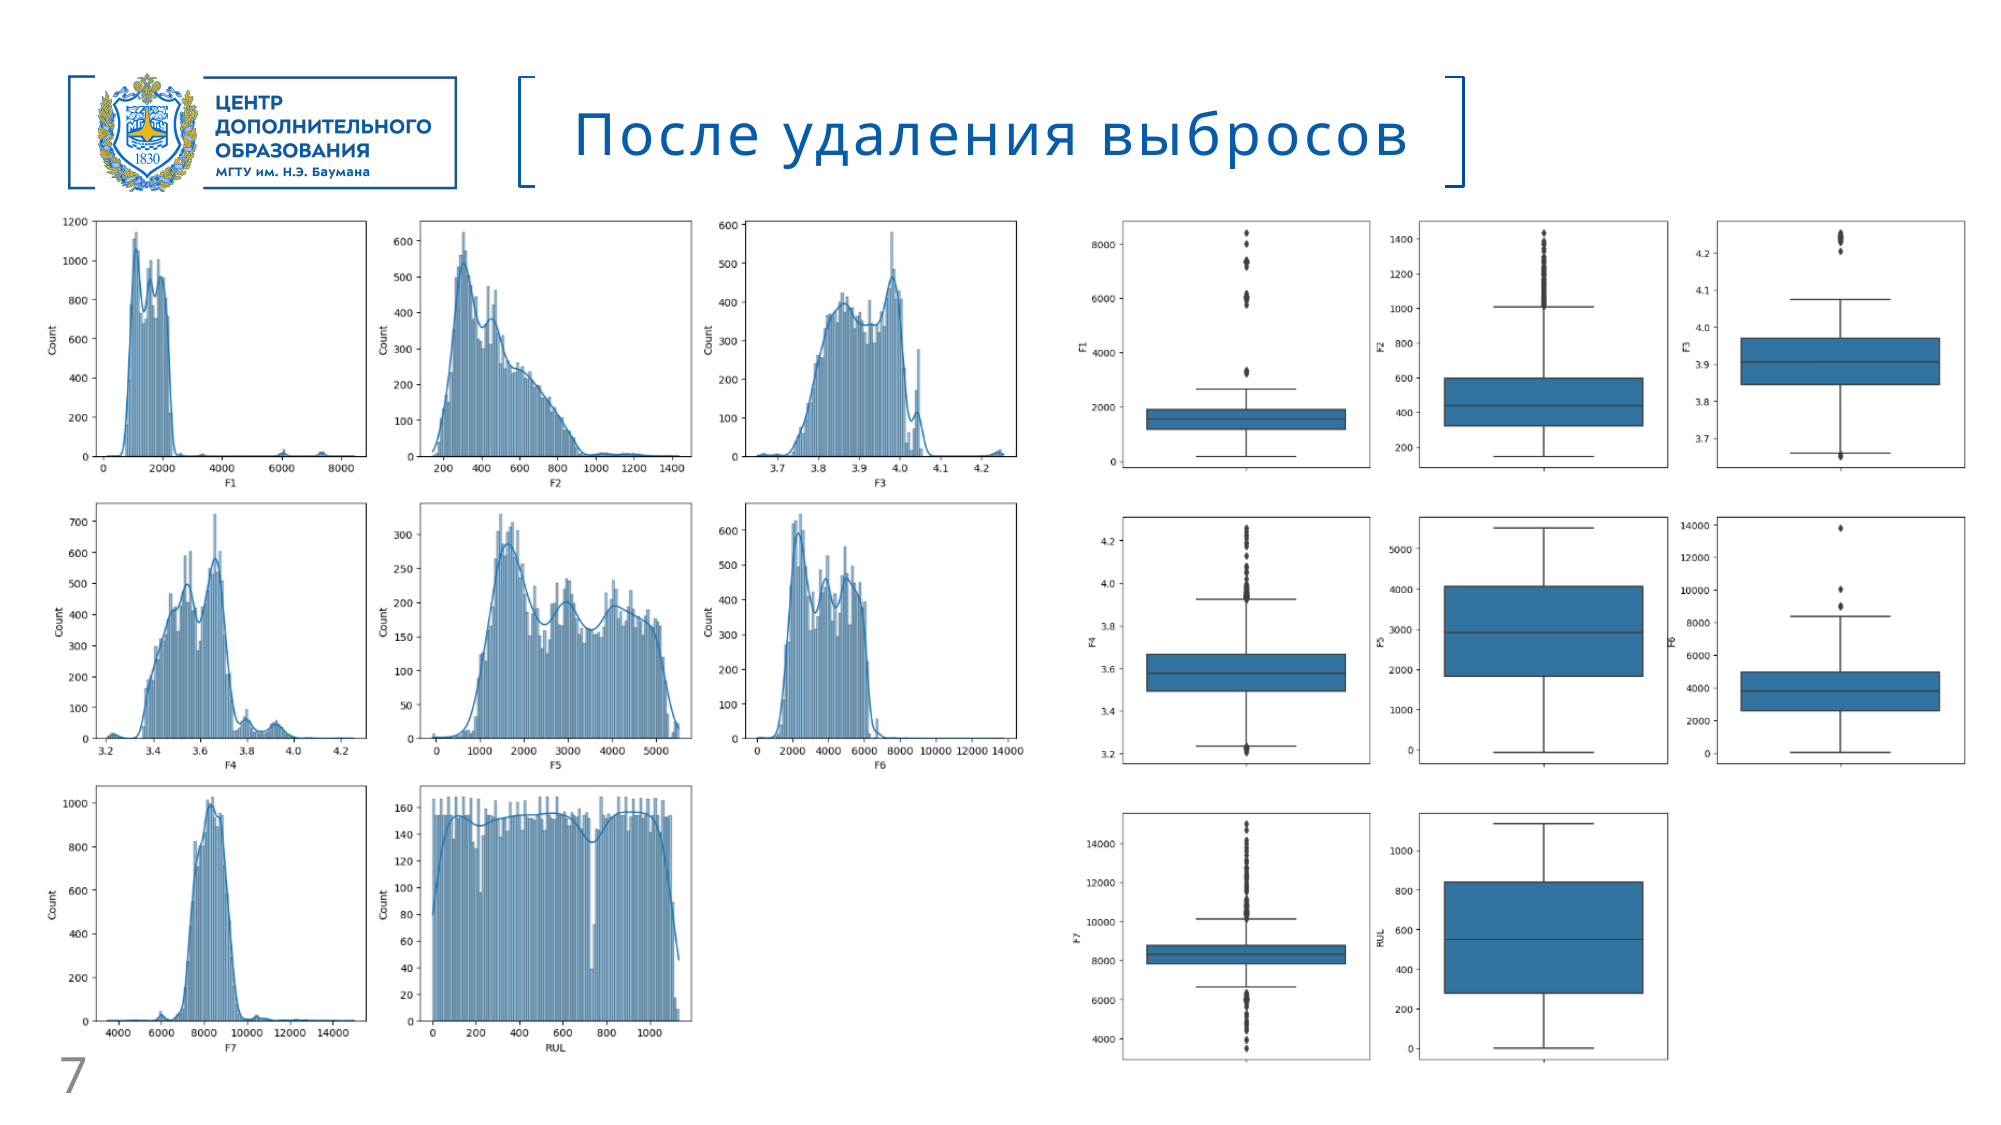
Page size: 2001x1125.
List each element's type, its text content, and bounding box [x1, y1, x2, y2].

slide_number 7 [44, 1064, 139, 1101]
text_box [519, 76, 1464, 187]
picture [68, 73, 457, 192]
picture [39, 211, 1032, 1056]
picture [1068, 213, 1974, 1066]
